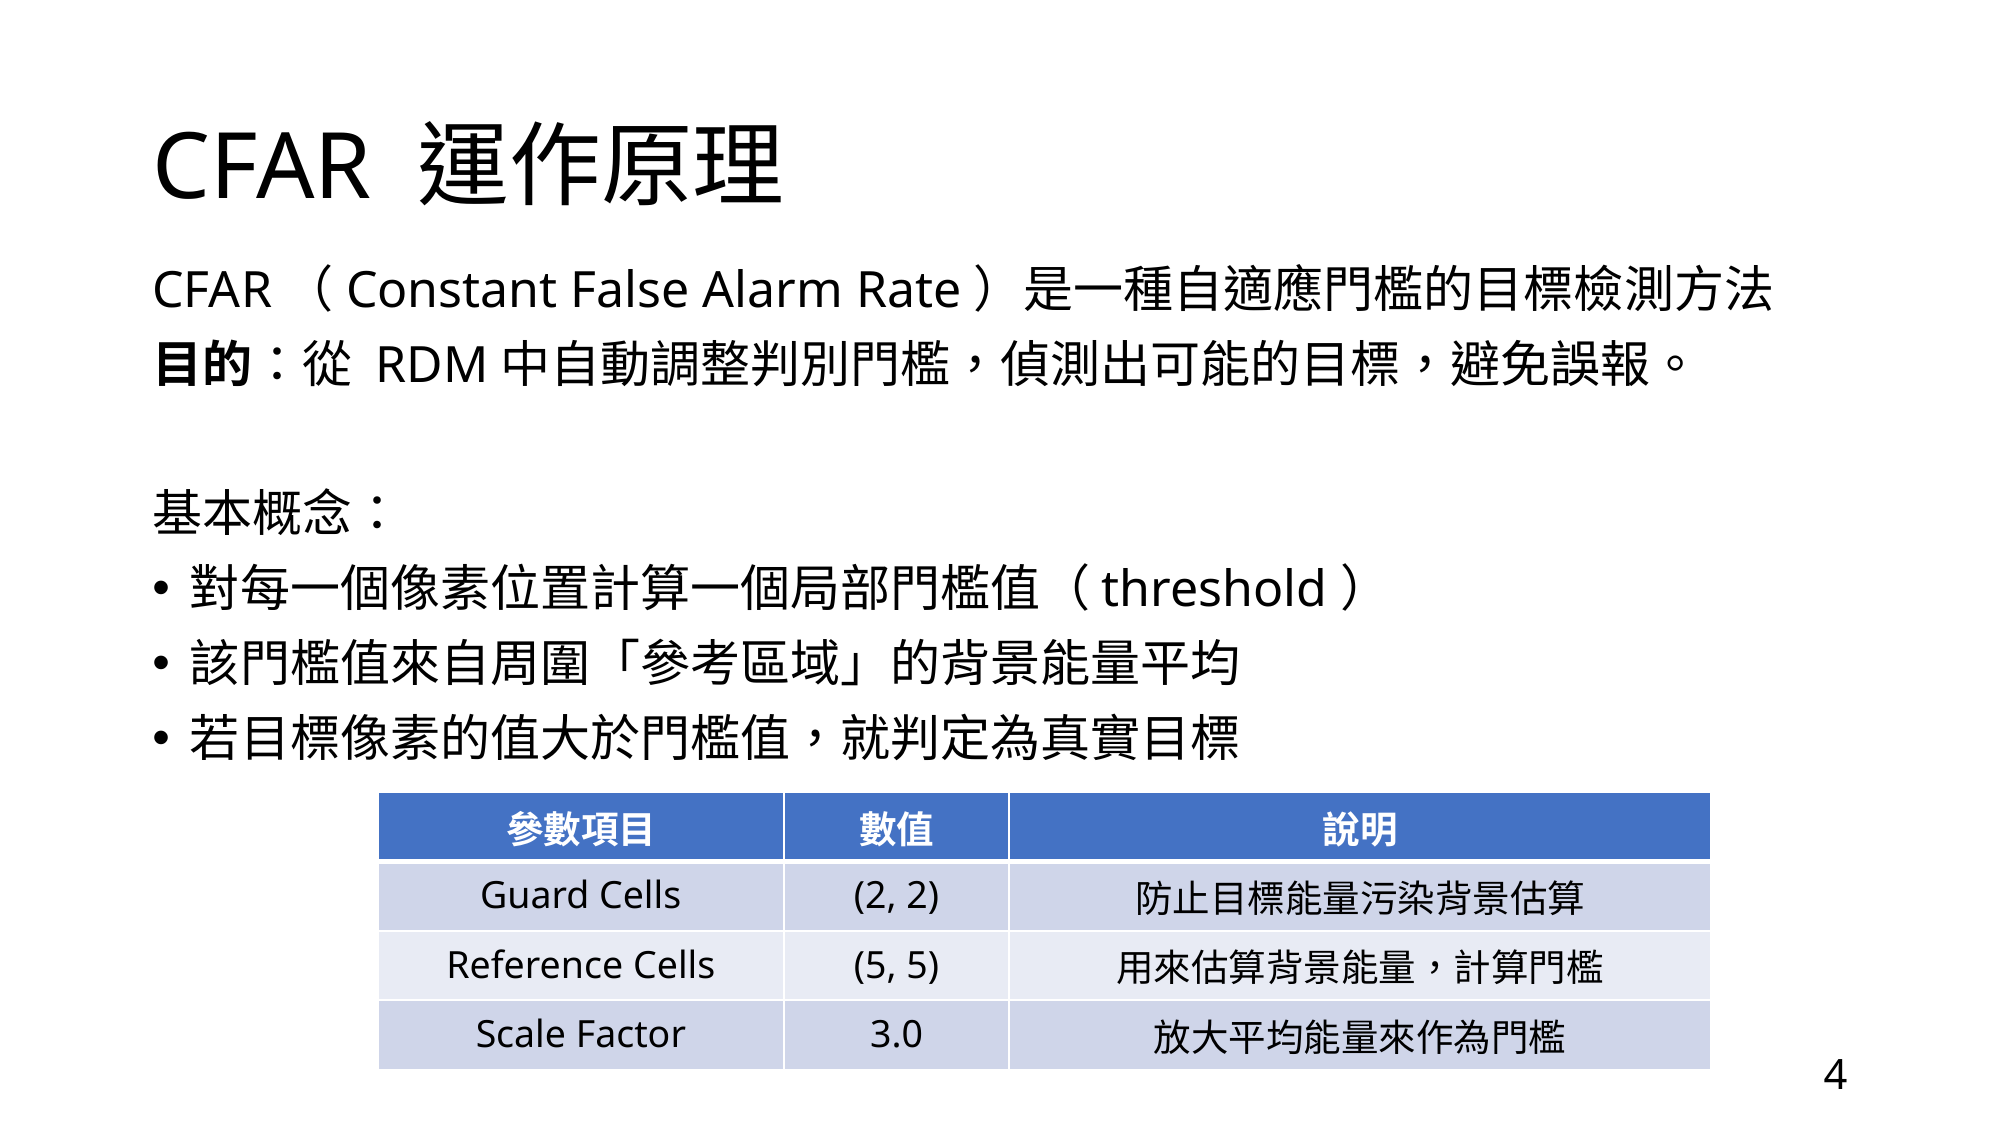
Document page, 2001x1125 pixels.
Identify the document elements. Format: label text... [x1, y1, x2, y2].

table_cell (2, 2) [785, 864, 1008, 930]
table_cell 3.0 [785, 1001, 1008, 1069]
table_cell (5, 5) [785, 932, 1008, 999]
table_header 參數項目 [379, 793, 783, 859]
list CFAR（Constant False Alarm Rate）是一種自適應門檻的目標檢測方法 目的：從 RDM中自動調整判別門檻，偵測出可能的目標，避免誤報。 基本概念： 對每一個像素位置計算一個局部門檻值（threshold） 該門檻值來自周圍「參考區域」的背景能量平均 若目標像素的值大於門檻值，就判定為真實目標 [137, 256, 1918, 971]
table_cell Reference Cells [379, 932, 783, 999]
table_header 說明 [1010, 793, 1710, 859]
table_header 數值 [785, 793, 1008, 859]
table_cell Scale Factor [379, 1001, 783, 1069]
table_cell 防止目標能量污染背景估算 [1010, 864, 1710, 930]
table_cell 放大平均能量來作為門檻 [1010, 1001, 1710, 1069]
slide_number 4 [1412, 1042, 1863, 1103]
table_cell Guard Cells [379, 864, 783, 930]
table_cell 用來估算背景能量，計算門檻 [1010, 932, 1710, 999]
title CFAR 運作原理 [137, 59, 1863, 256]
